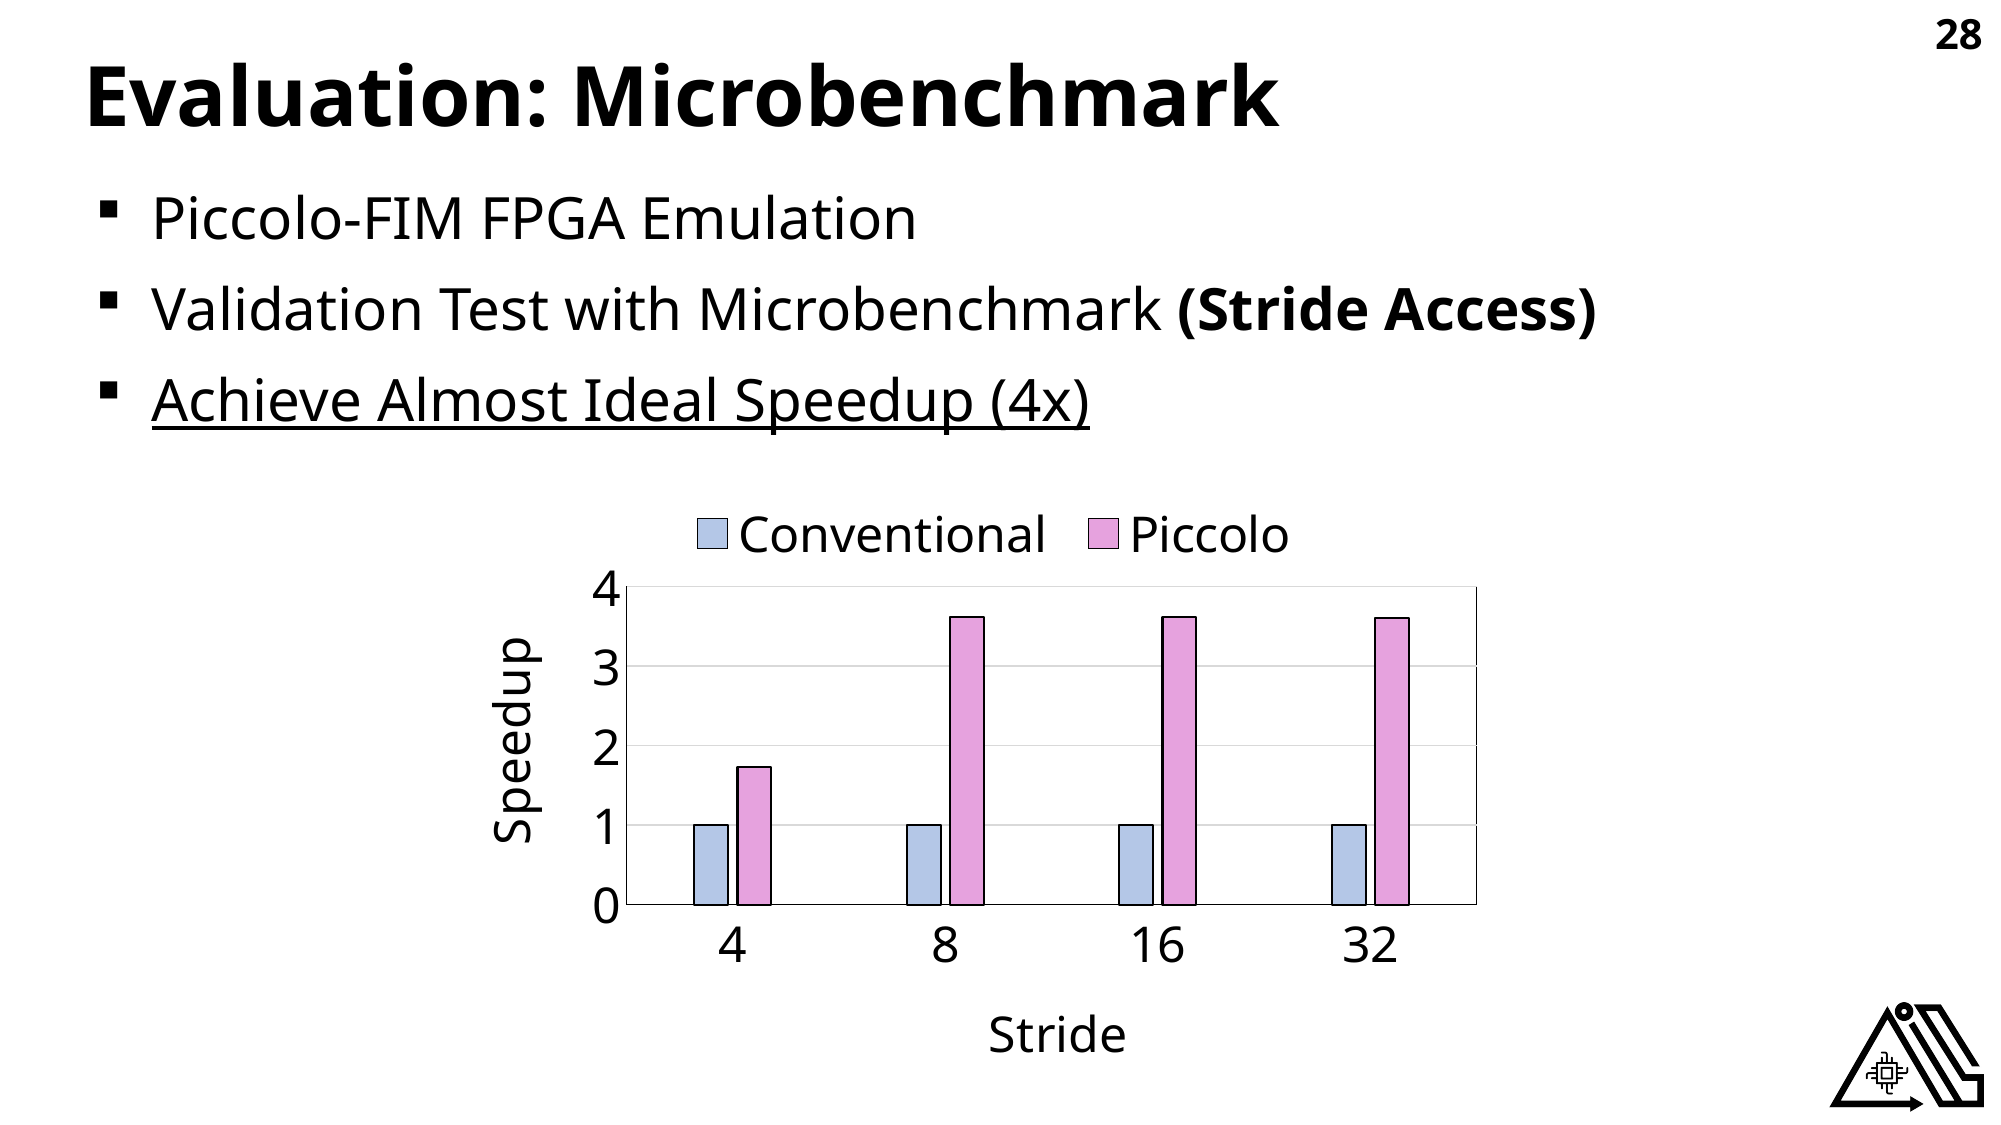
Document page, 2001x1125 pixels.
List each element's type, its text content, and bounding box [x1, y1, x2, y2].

picture [1829, 1002, 1984, 1112]
title Evaluation: Microbenchmark [68, 43, 1917, 155]
chart [437, 486, 1498, 1082]
text_box Piccolo-FIM FPGA Emulation Validation Test with Microbenchmark (Stride Access) Achieve Almost Ideal Speedup (4x) [80, 173, 1907, 535]
slide_number 28 [1547, 0, 1998, 61]
